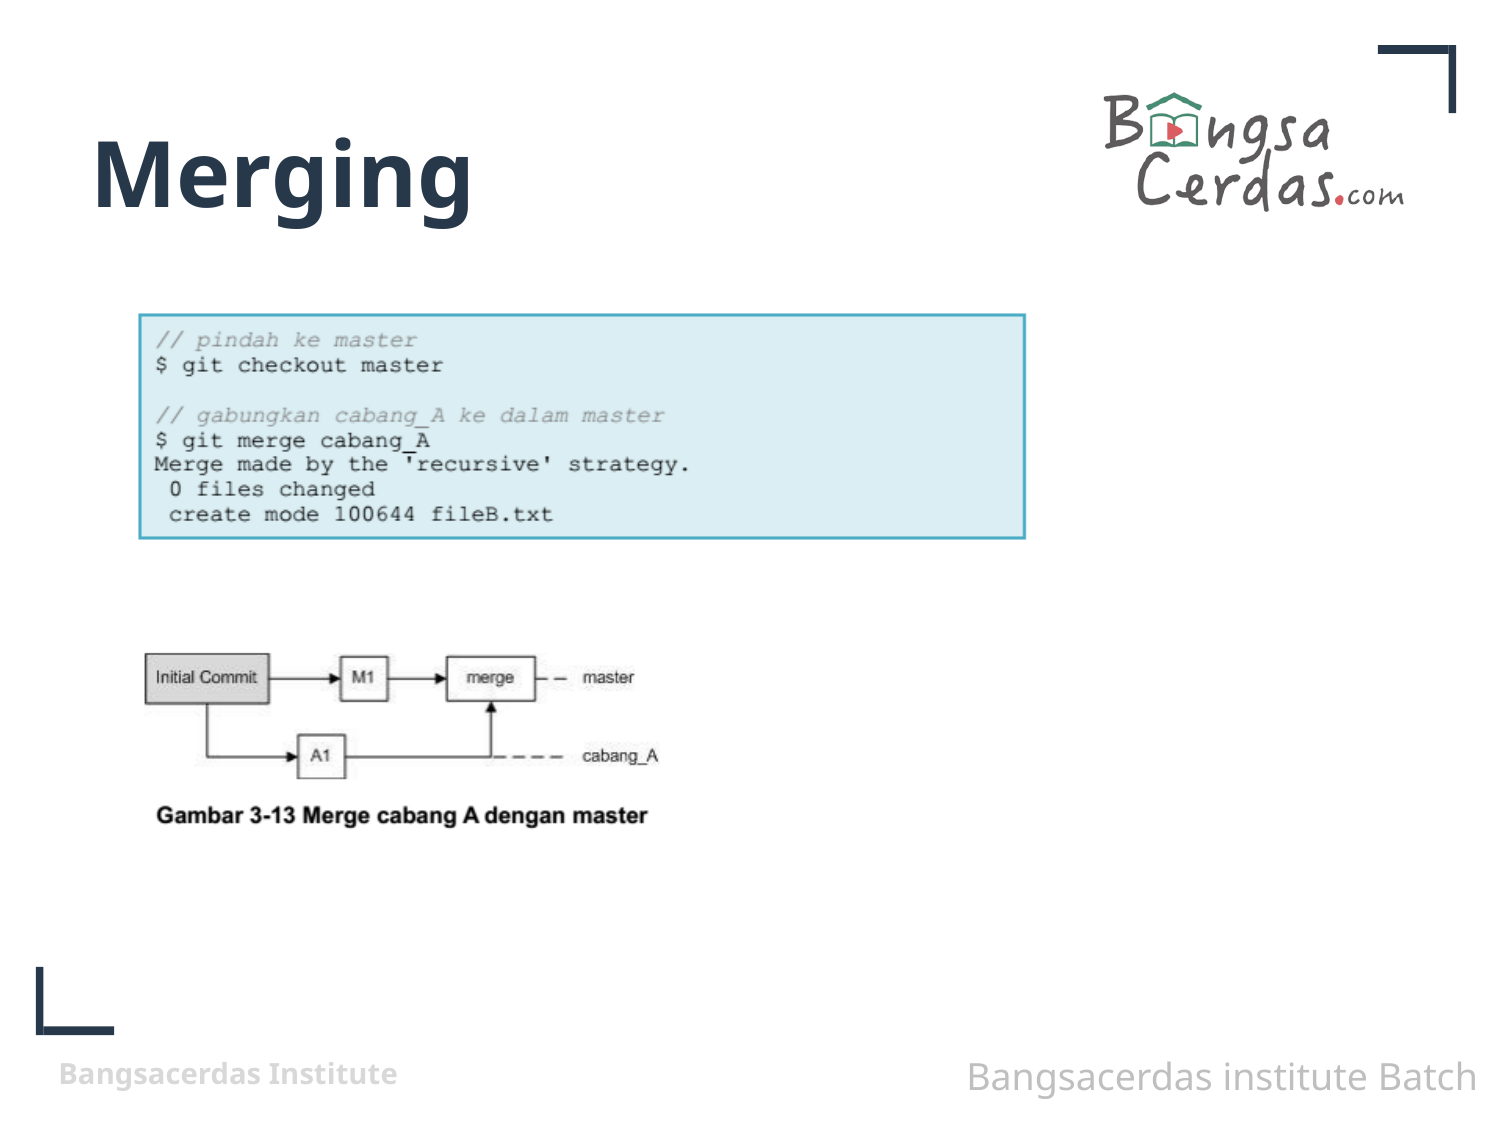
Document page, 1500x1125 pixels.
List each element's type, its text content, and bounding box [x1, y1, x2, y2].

picture [134, 644, 678, 836]
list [134, 309, 1031, 543]
title Merging [75, 45, 988, 297]
